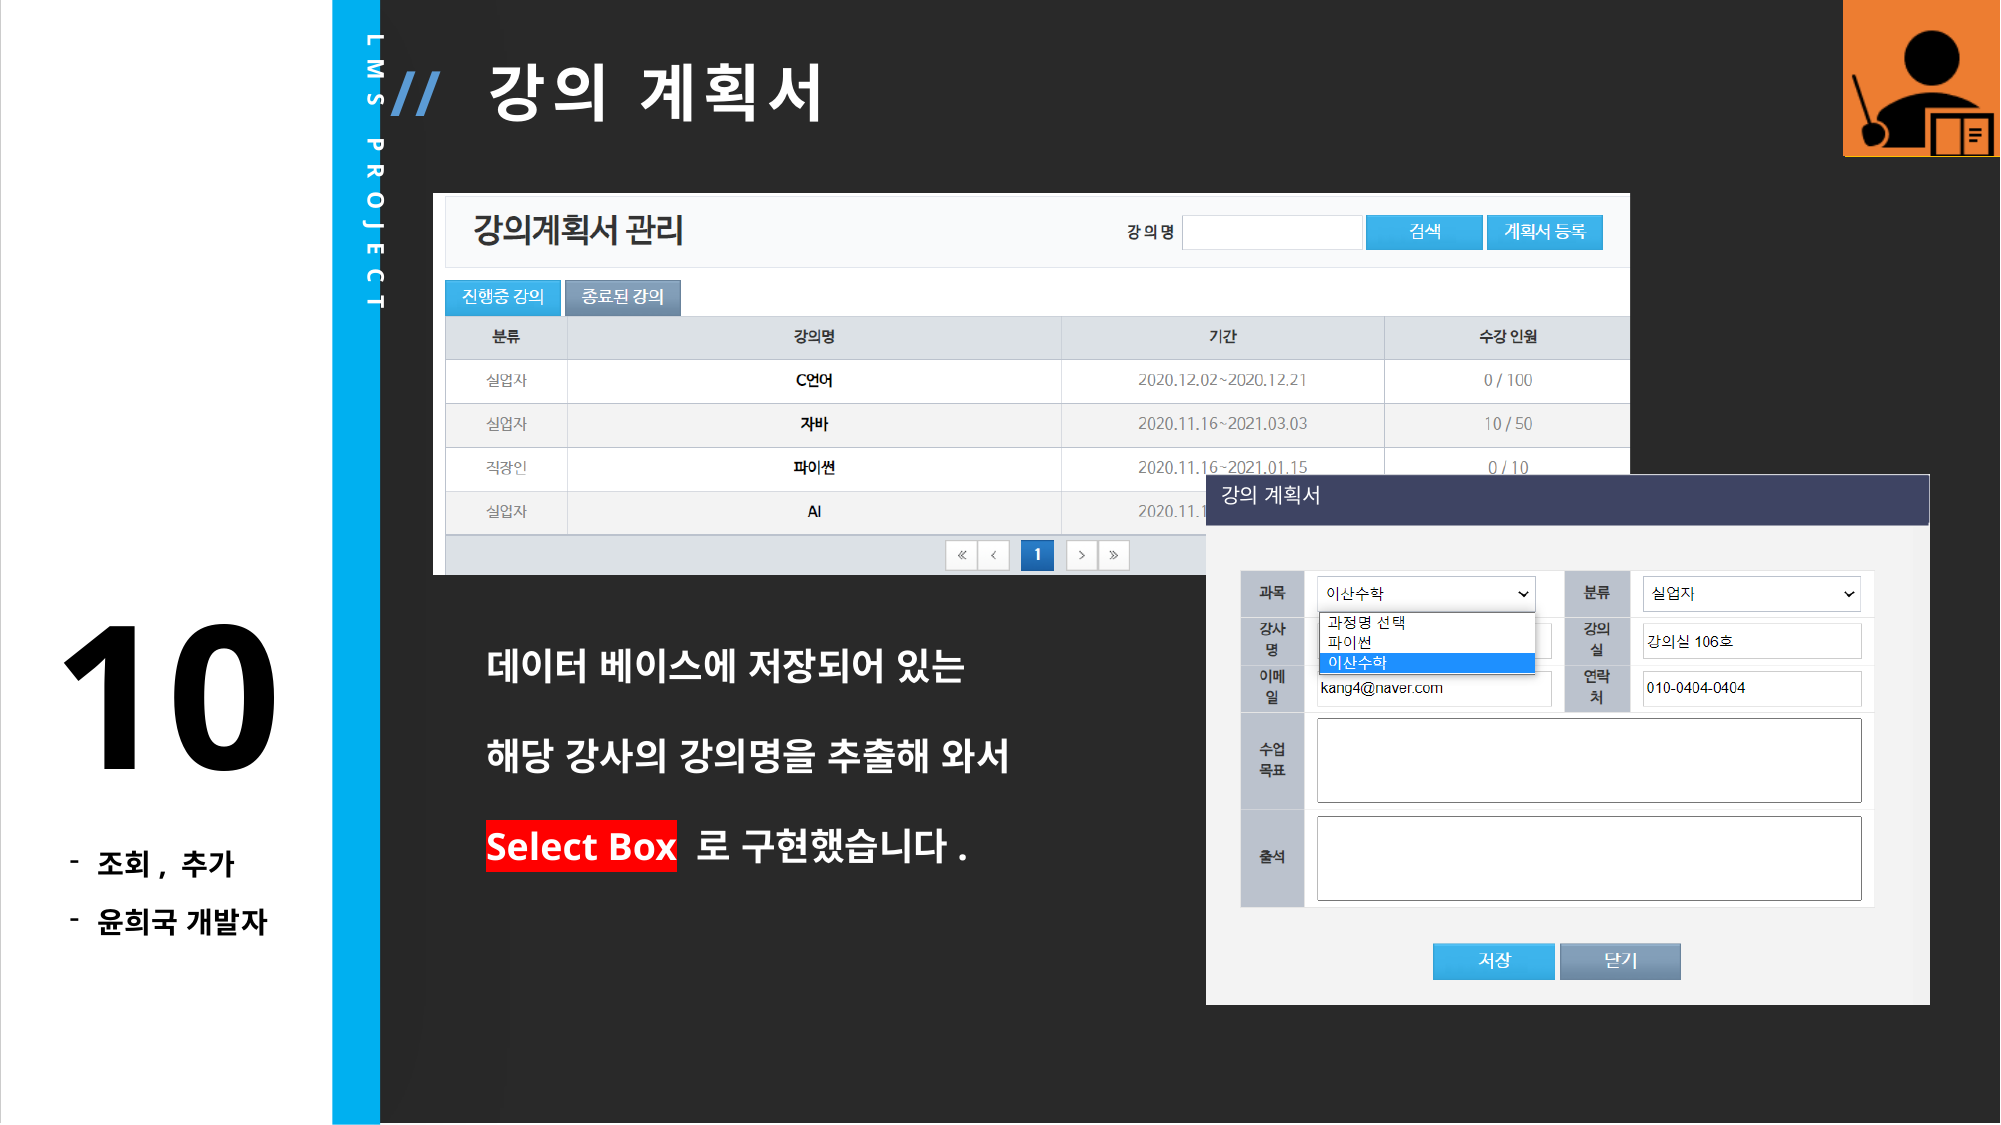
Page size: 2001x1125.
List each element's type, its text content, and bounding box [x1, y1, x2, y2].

text_box [381, 0, 2000, 1124]
text_box LMS PROJECT [339, 18, 398, 350]
text_box 10 [38, 562, 324, 818]
picture [1843, 0, 2000, 157]
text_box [1206, 474, 1930, 1005]
text_box // 강의 계획서 [398, 46, 1638, 137]
picture [432, 193, 1631, 576]
text_box [331, 0, 381, 1125]
text_box 데이터 베이스에 저장되어 있는 해당 강사의 강의명을 추출해 와서 Select Box 로 구현했습니다. [471, 635, 1166, 921]
text_box [0, 0, 331, 1125]
text_box 조회, 추가 윤희국 개발자 [51, 819, 331, 949]
